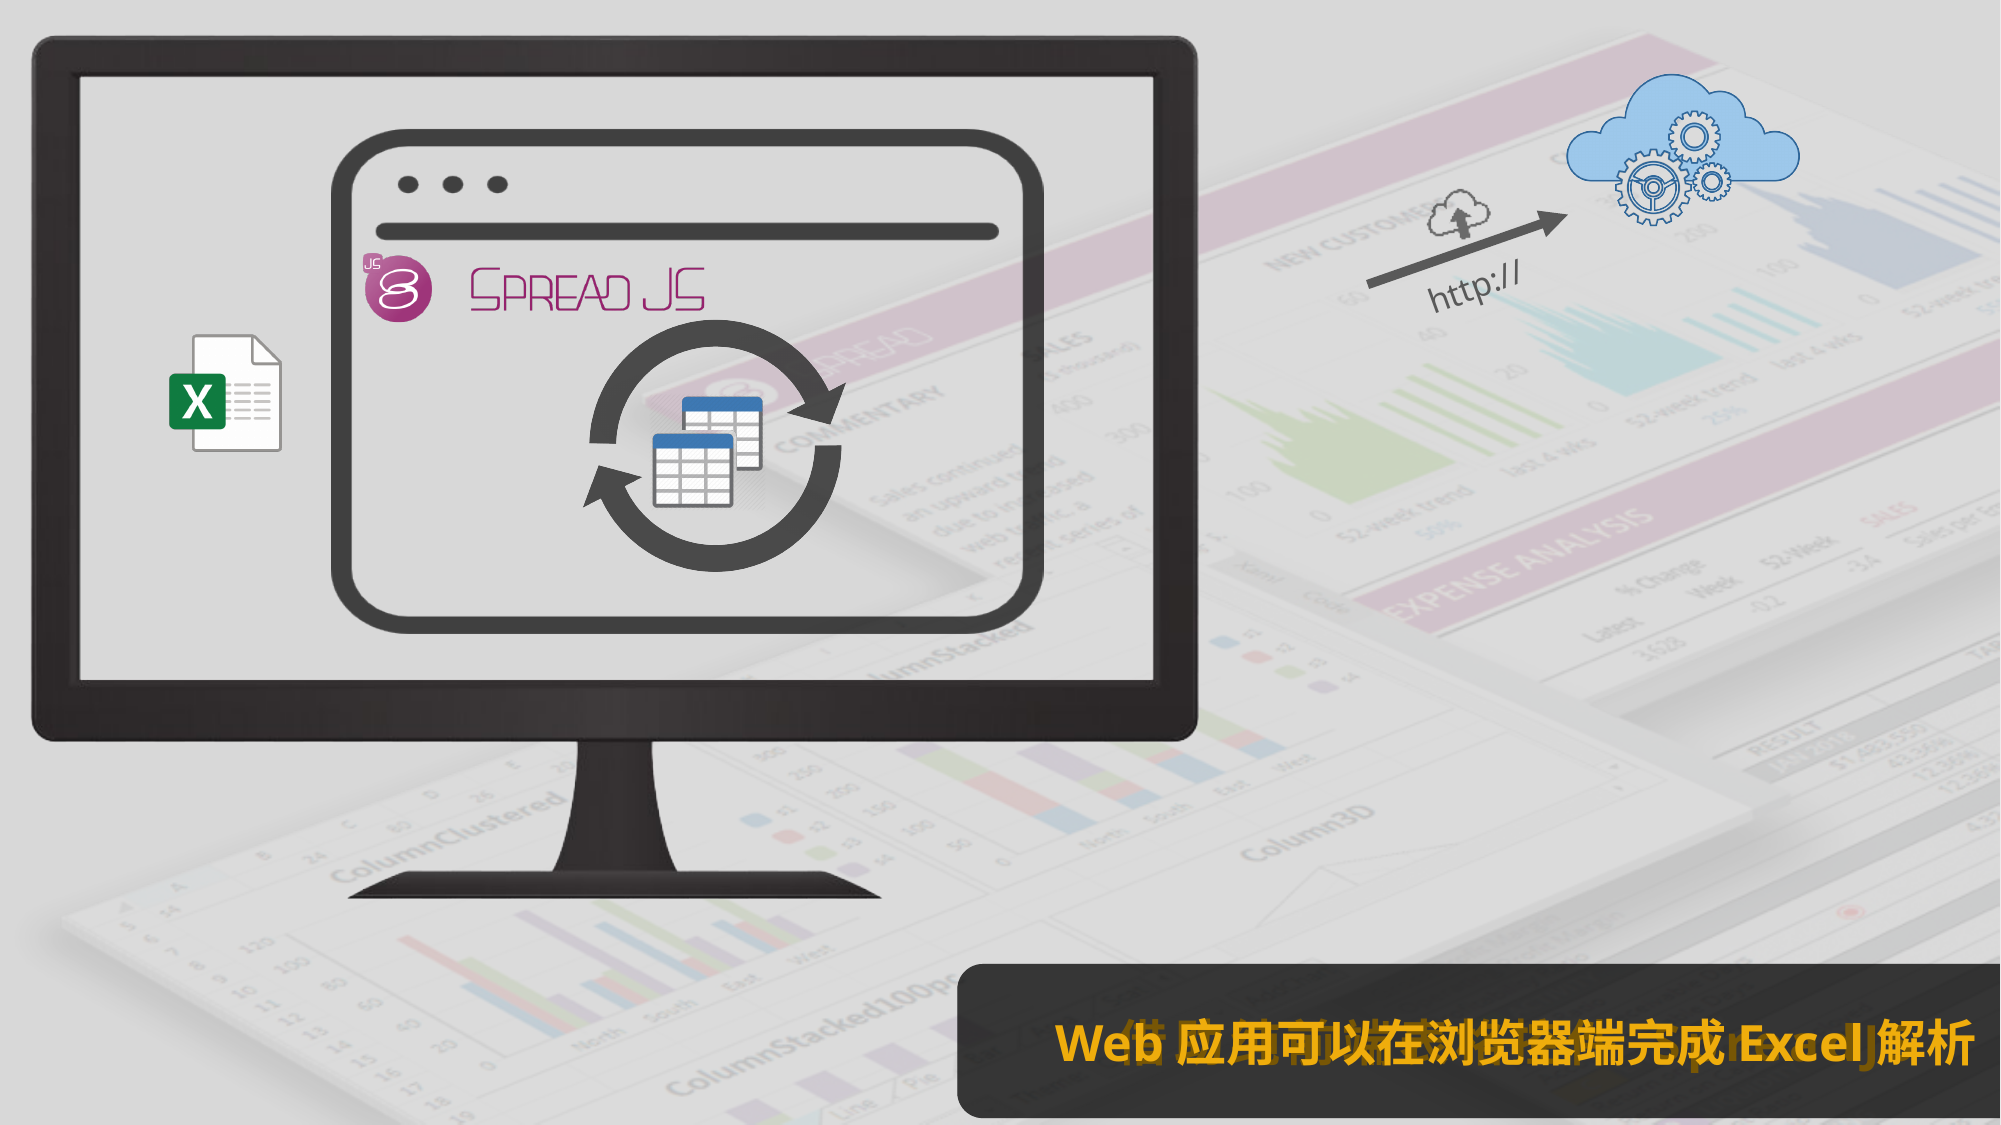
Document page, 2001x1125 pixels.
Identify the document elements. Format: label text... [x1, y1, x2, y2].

text_box Web应用可以在浏览器端完成Excel解析 [957, 963, 2000, 1119]
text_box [1376, 197, 1608, 310]
picture [7, 10, 1223, 925]
picture [1564, 68, 1802, 234]
